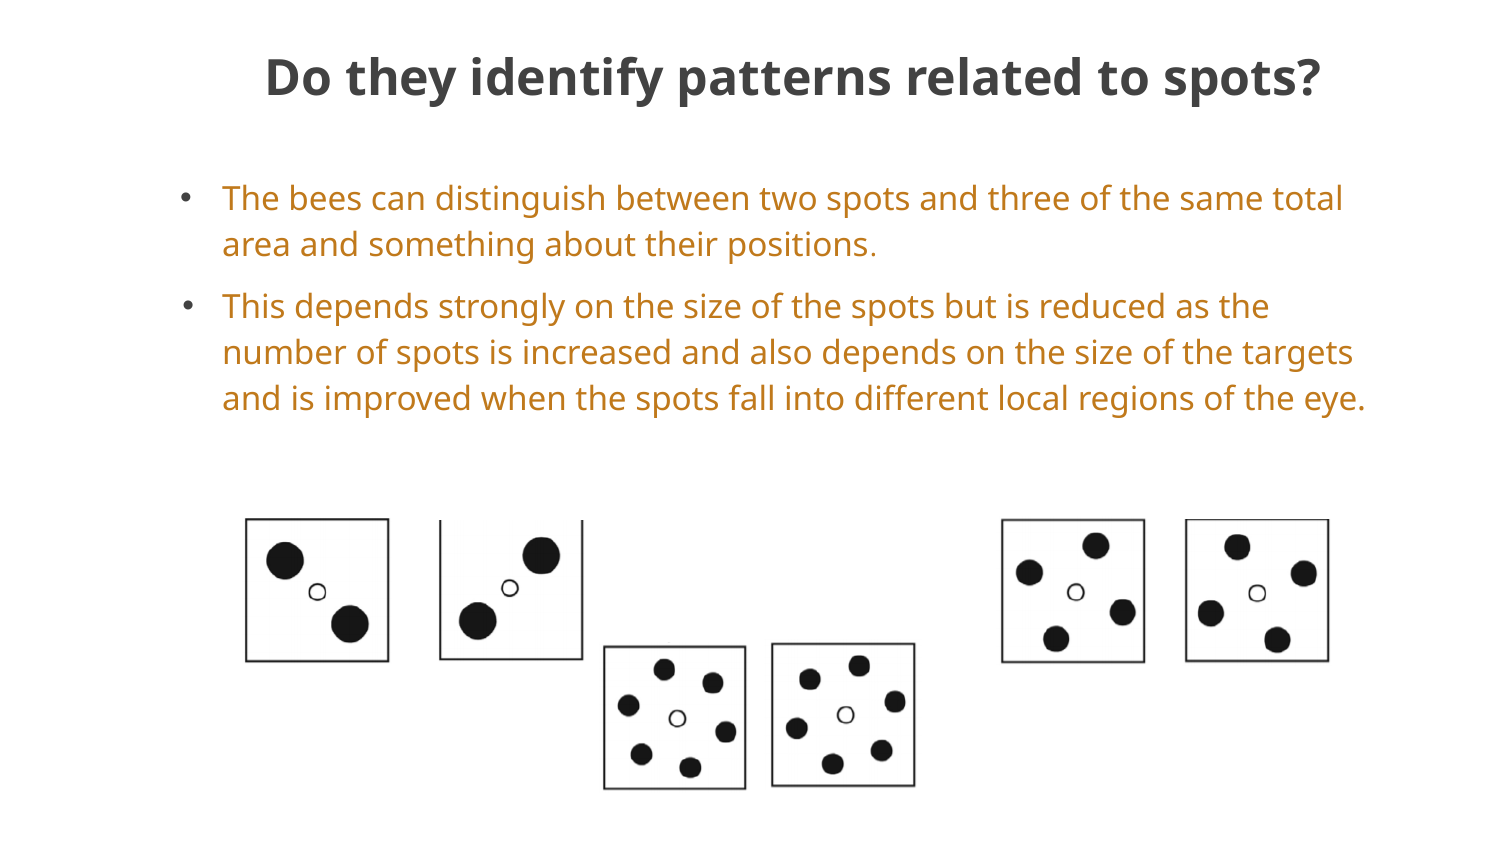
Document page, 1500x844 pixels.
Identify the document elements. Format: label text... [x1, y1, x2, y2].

picture [764, 639, 922, 790]
picture [598, 642, 751, 793]
list The bees can distinguish between two spots and three of the same total area and something about their positions. This depends strongly on the size of the spots but is reduced as the number of spots is increased and also depends on the size of the targets and is improved when the spots fall into different local regions of the eye. [169, 96, 1404, 492]
picture [1181, 518, 1332, 666]
title Do they identify patterns related to spots? [182, 0, 1404, 96]
picture [241, 517, 392, 665]
picture [437, 520, 585, 662]
picture [995, 515, 1149, 666]
